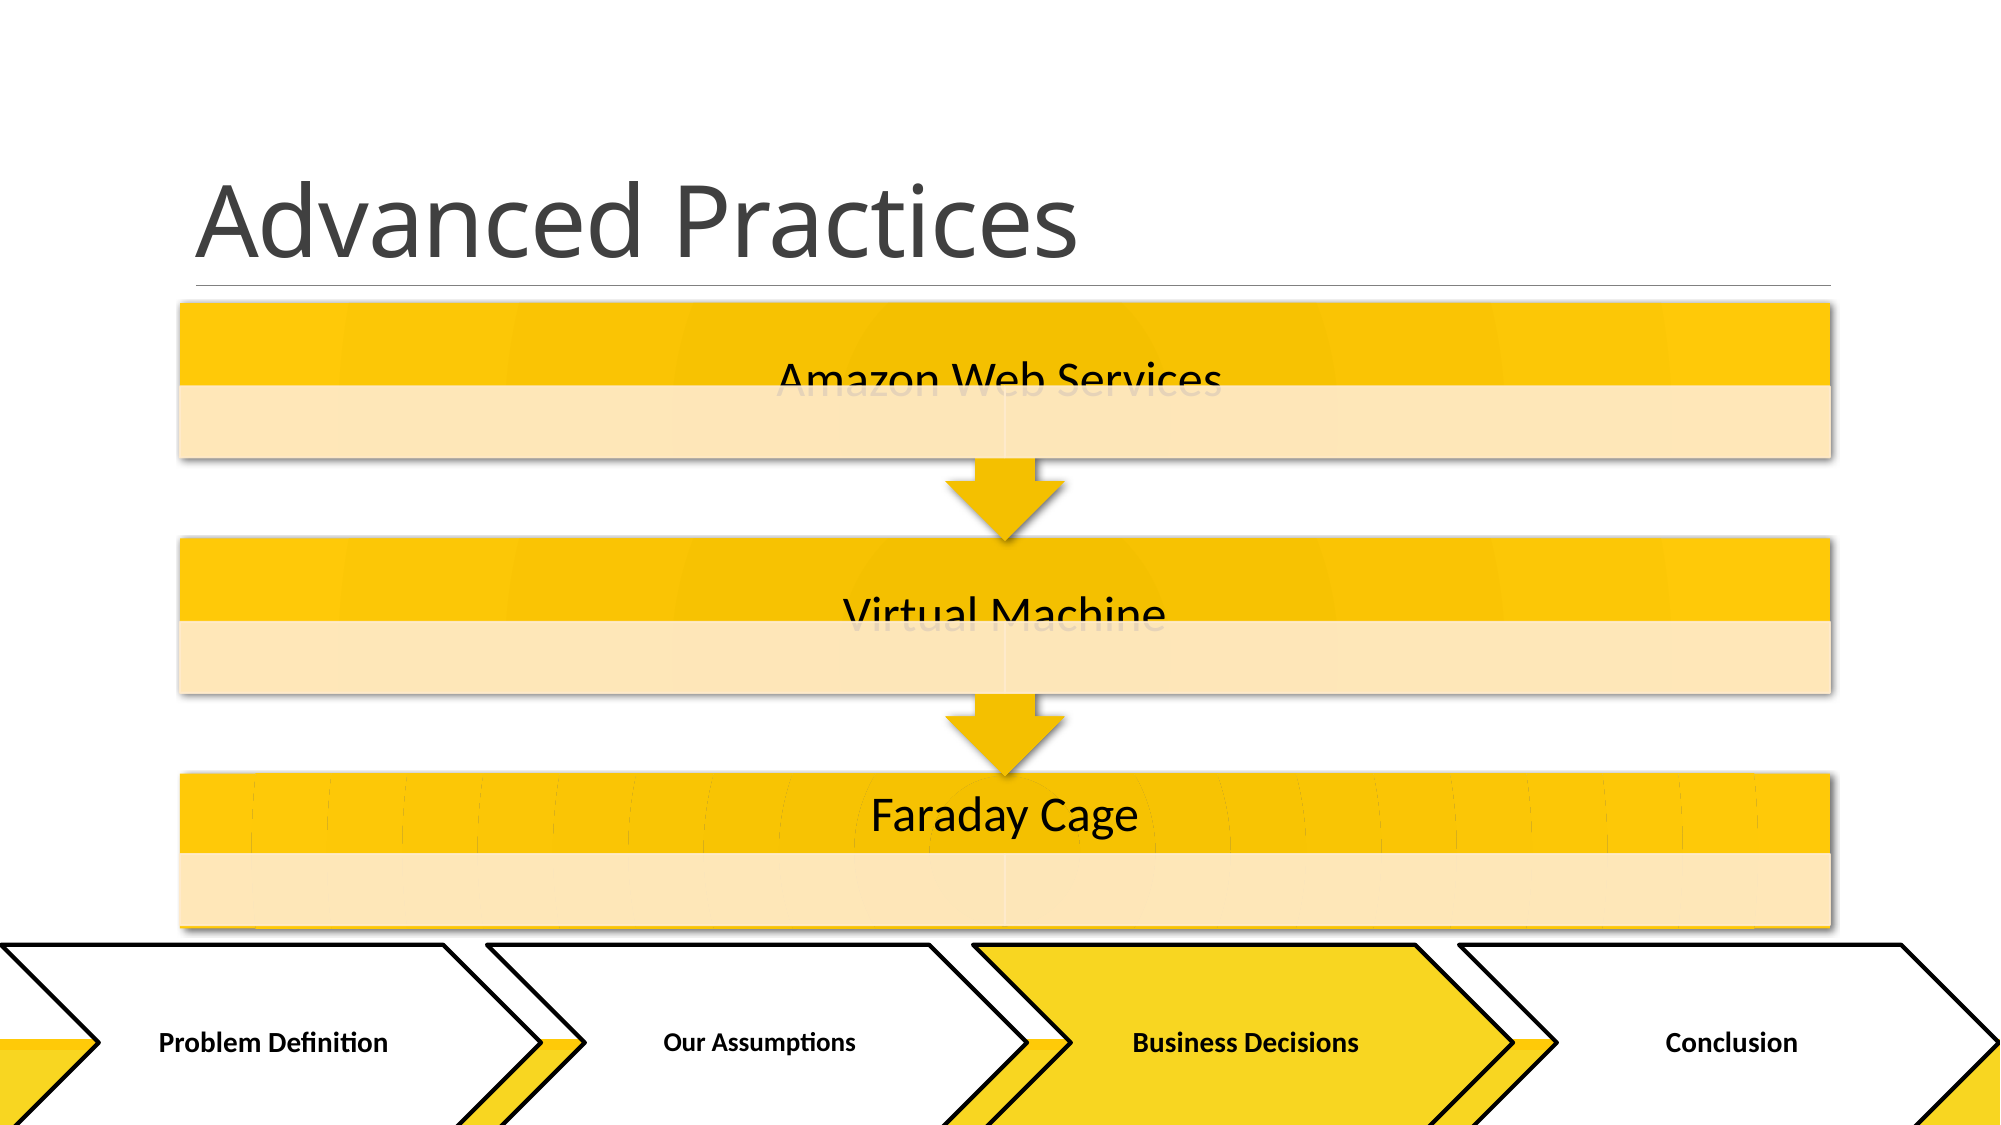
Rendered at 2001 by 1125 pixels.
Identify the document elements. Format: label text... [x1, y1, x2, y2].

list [179, 302, 1831, 929]
title Advanced Practices [180, 47, 1830, 285]
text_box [0, 944, 2000, 1125]
